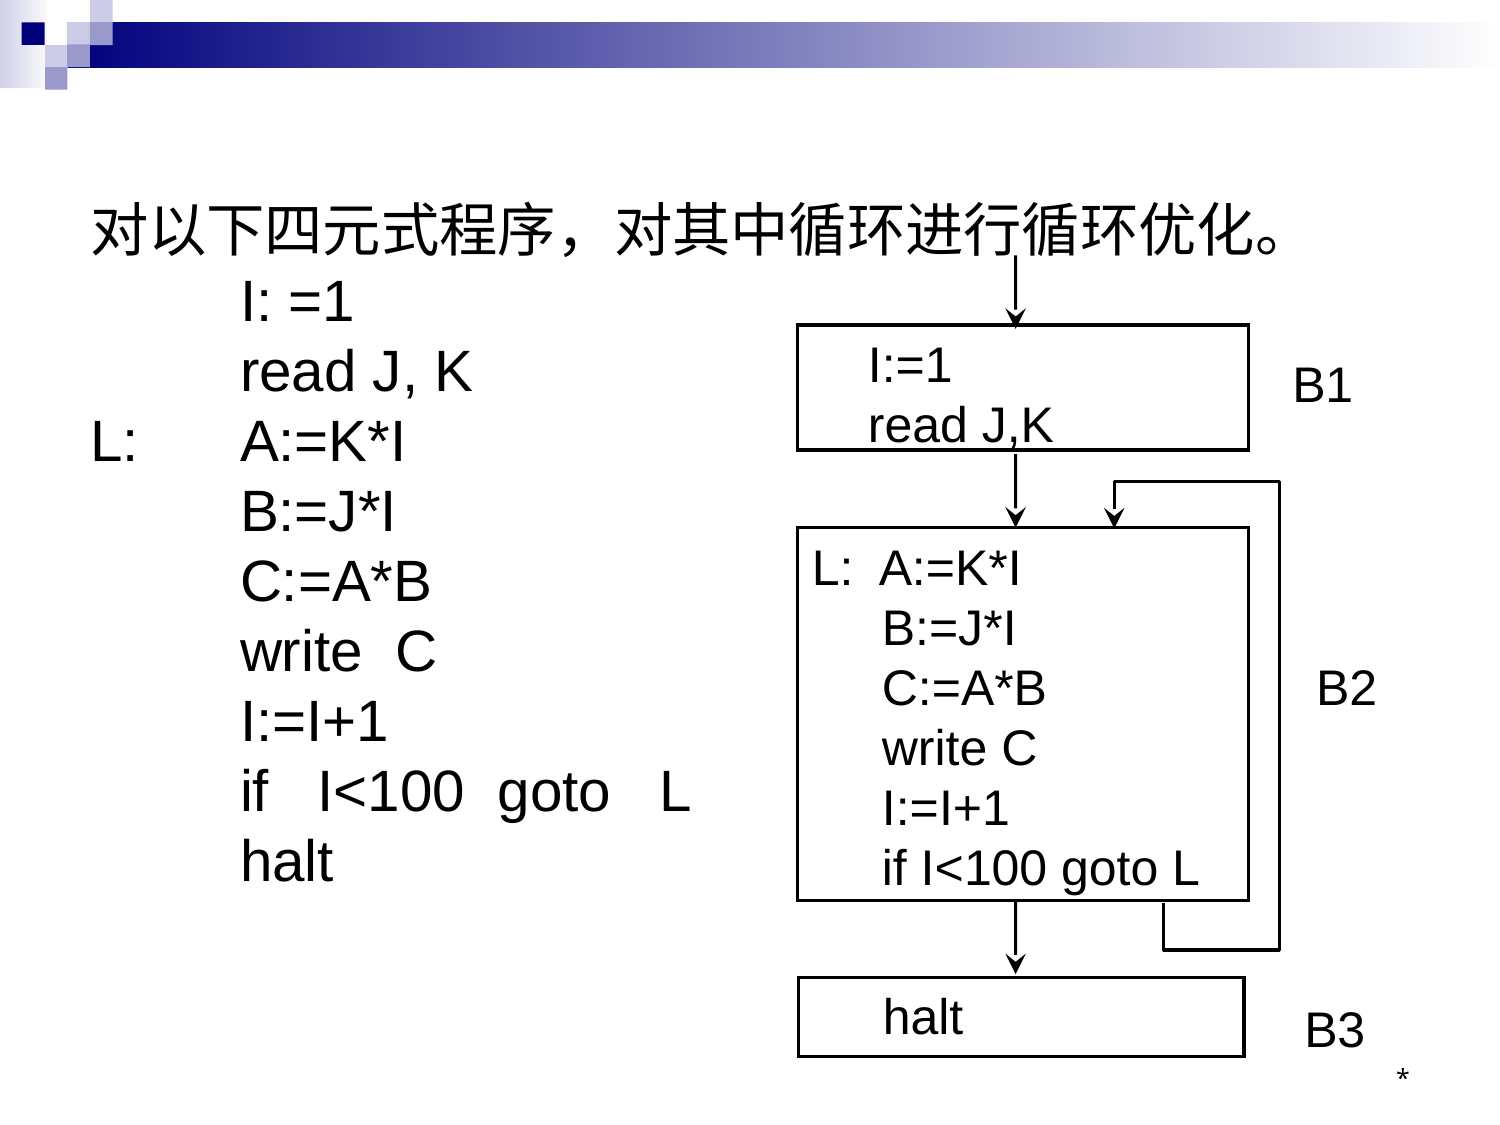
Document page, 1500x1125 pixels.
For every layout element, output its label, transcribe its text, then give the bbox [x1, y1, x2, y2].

title 对以下四元式程序，对其中循环进行循环优化。 I: =1 read J, K L: A:=K*I B:=J*I C:=A*B write C I:=I+1 if I<100 goto L halt [74, 74, 1426, 1012]
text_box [796, 255, 1413, 1066]
slide_number * [1074, 1025, 1425, 1100]
